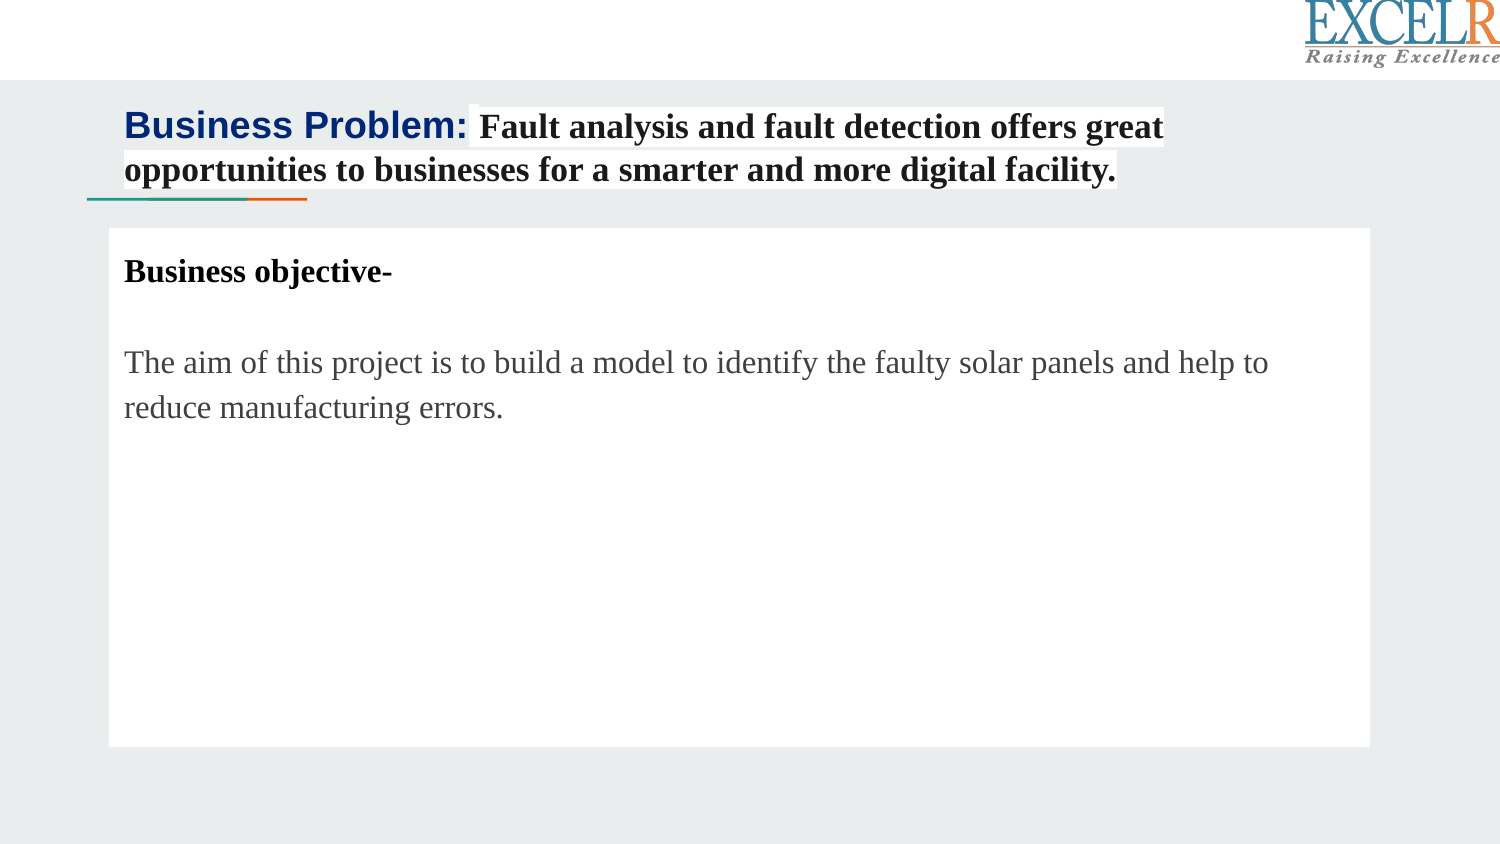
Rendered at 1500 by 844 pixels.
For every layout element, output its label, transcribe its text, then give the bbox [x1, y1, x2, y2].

title Business Problem: Fault analysis and fault detection offers great opportunities to businesses for a smarter and more digital facility. [109, 85, 1371, 175]
picture [1305, 0, 1500, 68]
subtitle Business objective- The aim of this project is to build a model to identify the faulty solar panels and help to reduce manufacturing errors. [109, 228, 1371, 748]
